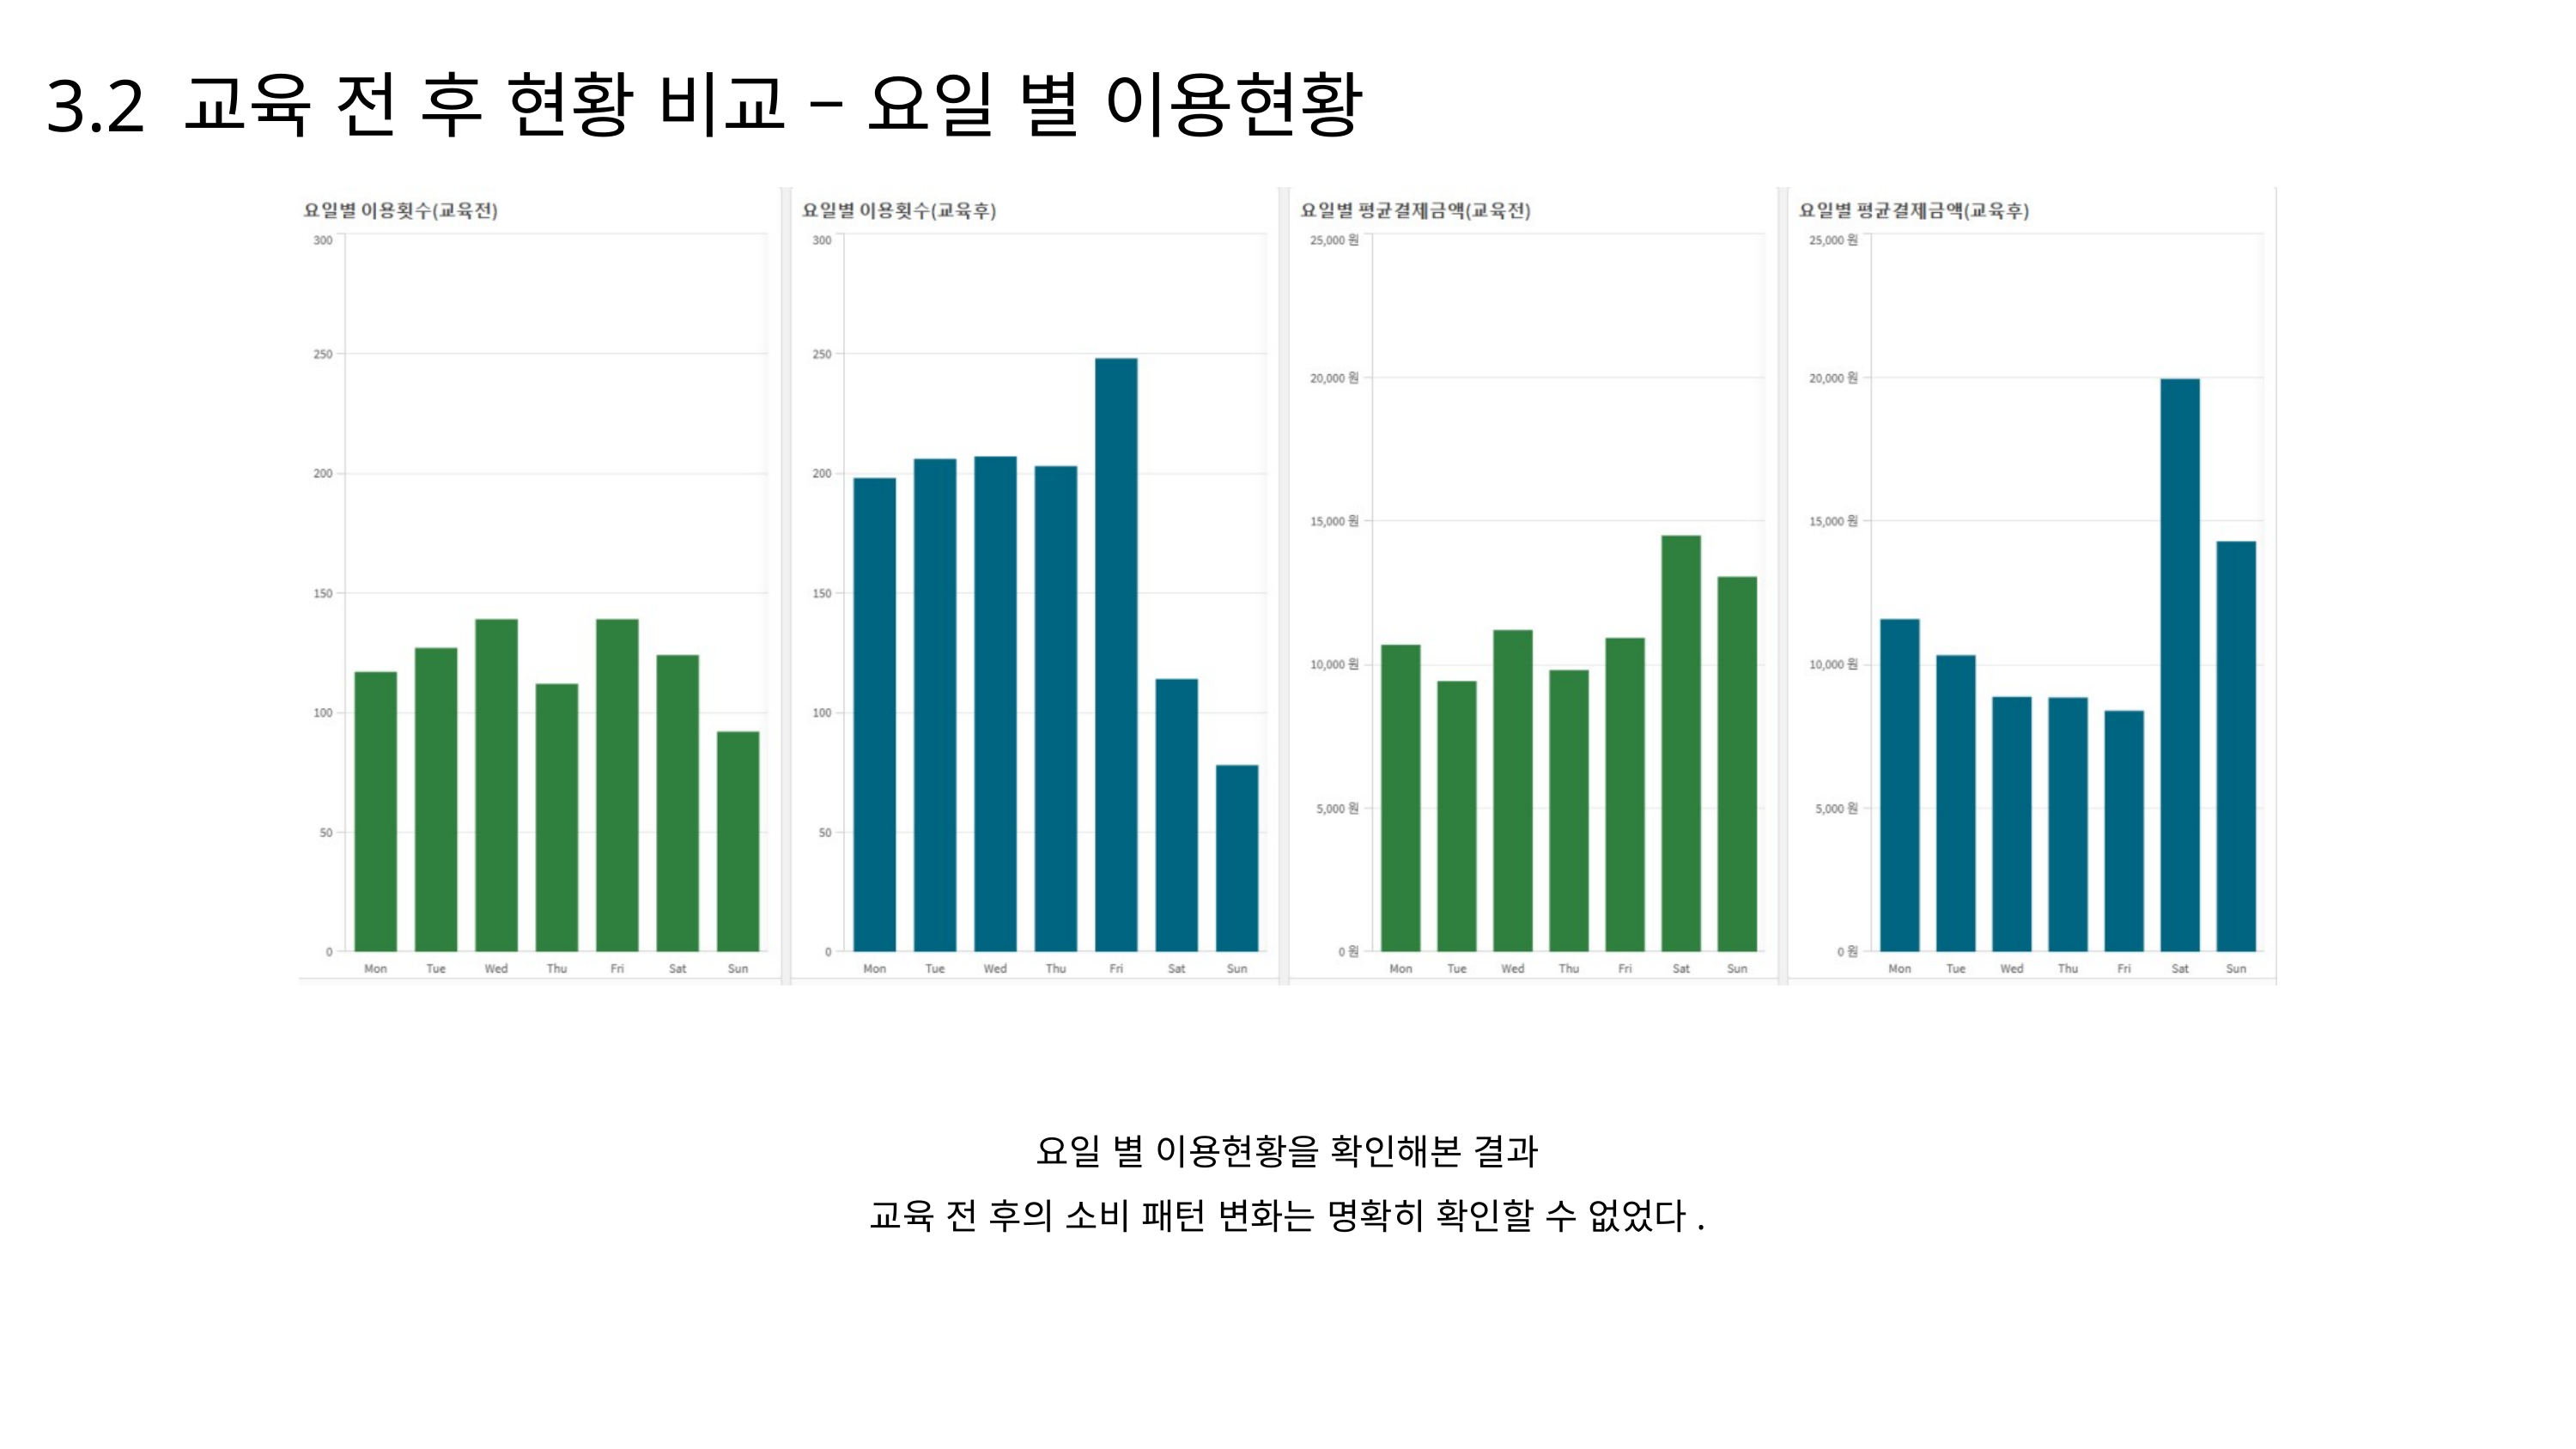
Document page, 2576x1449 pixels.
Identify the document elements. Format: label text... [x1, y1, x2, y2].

text_box 요일 별 이용현황을 확인해본 결과 교육 전 후의 소비 패턴 변화는 명확히 확인할 수 없었다. [58, 1101, 2518, 1244]
picture [298, 187, 2278, 985]
text_box 3.2 교육 전 후 현황 비교 – 요일 별 이용현황 [46, 0, 2095, 147]
